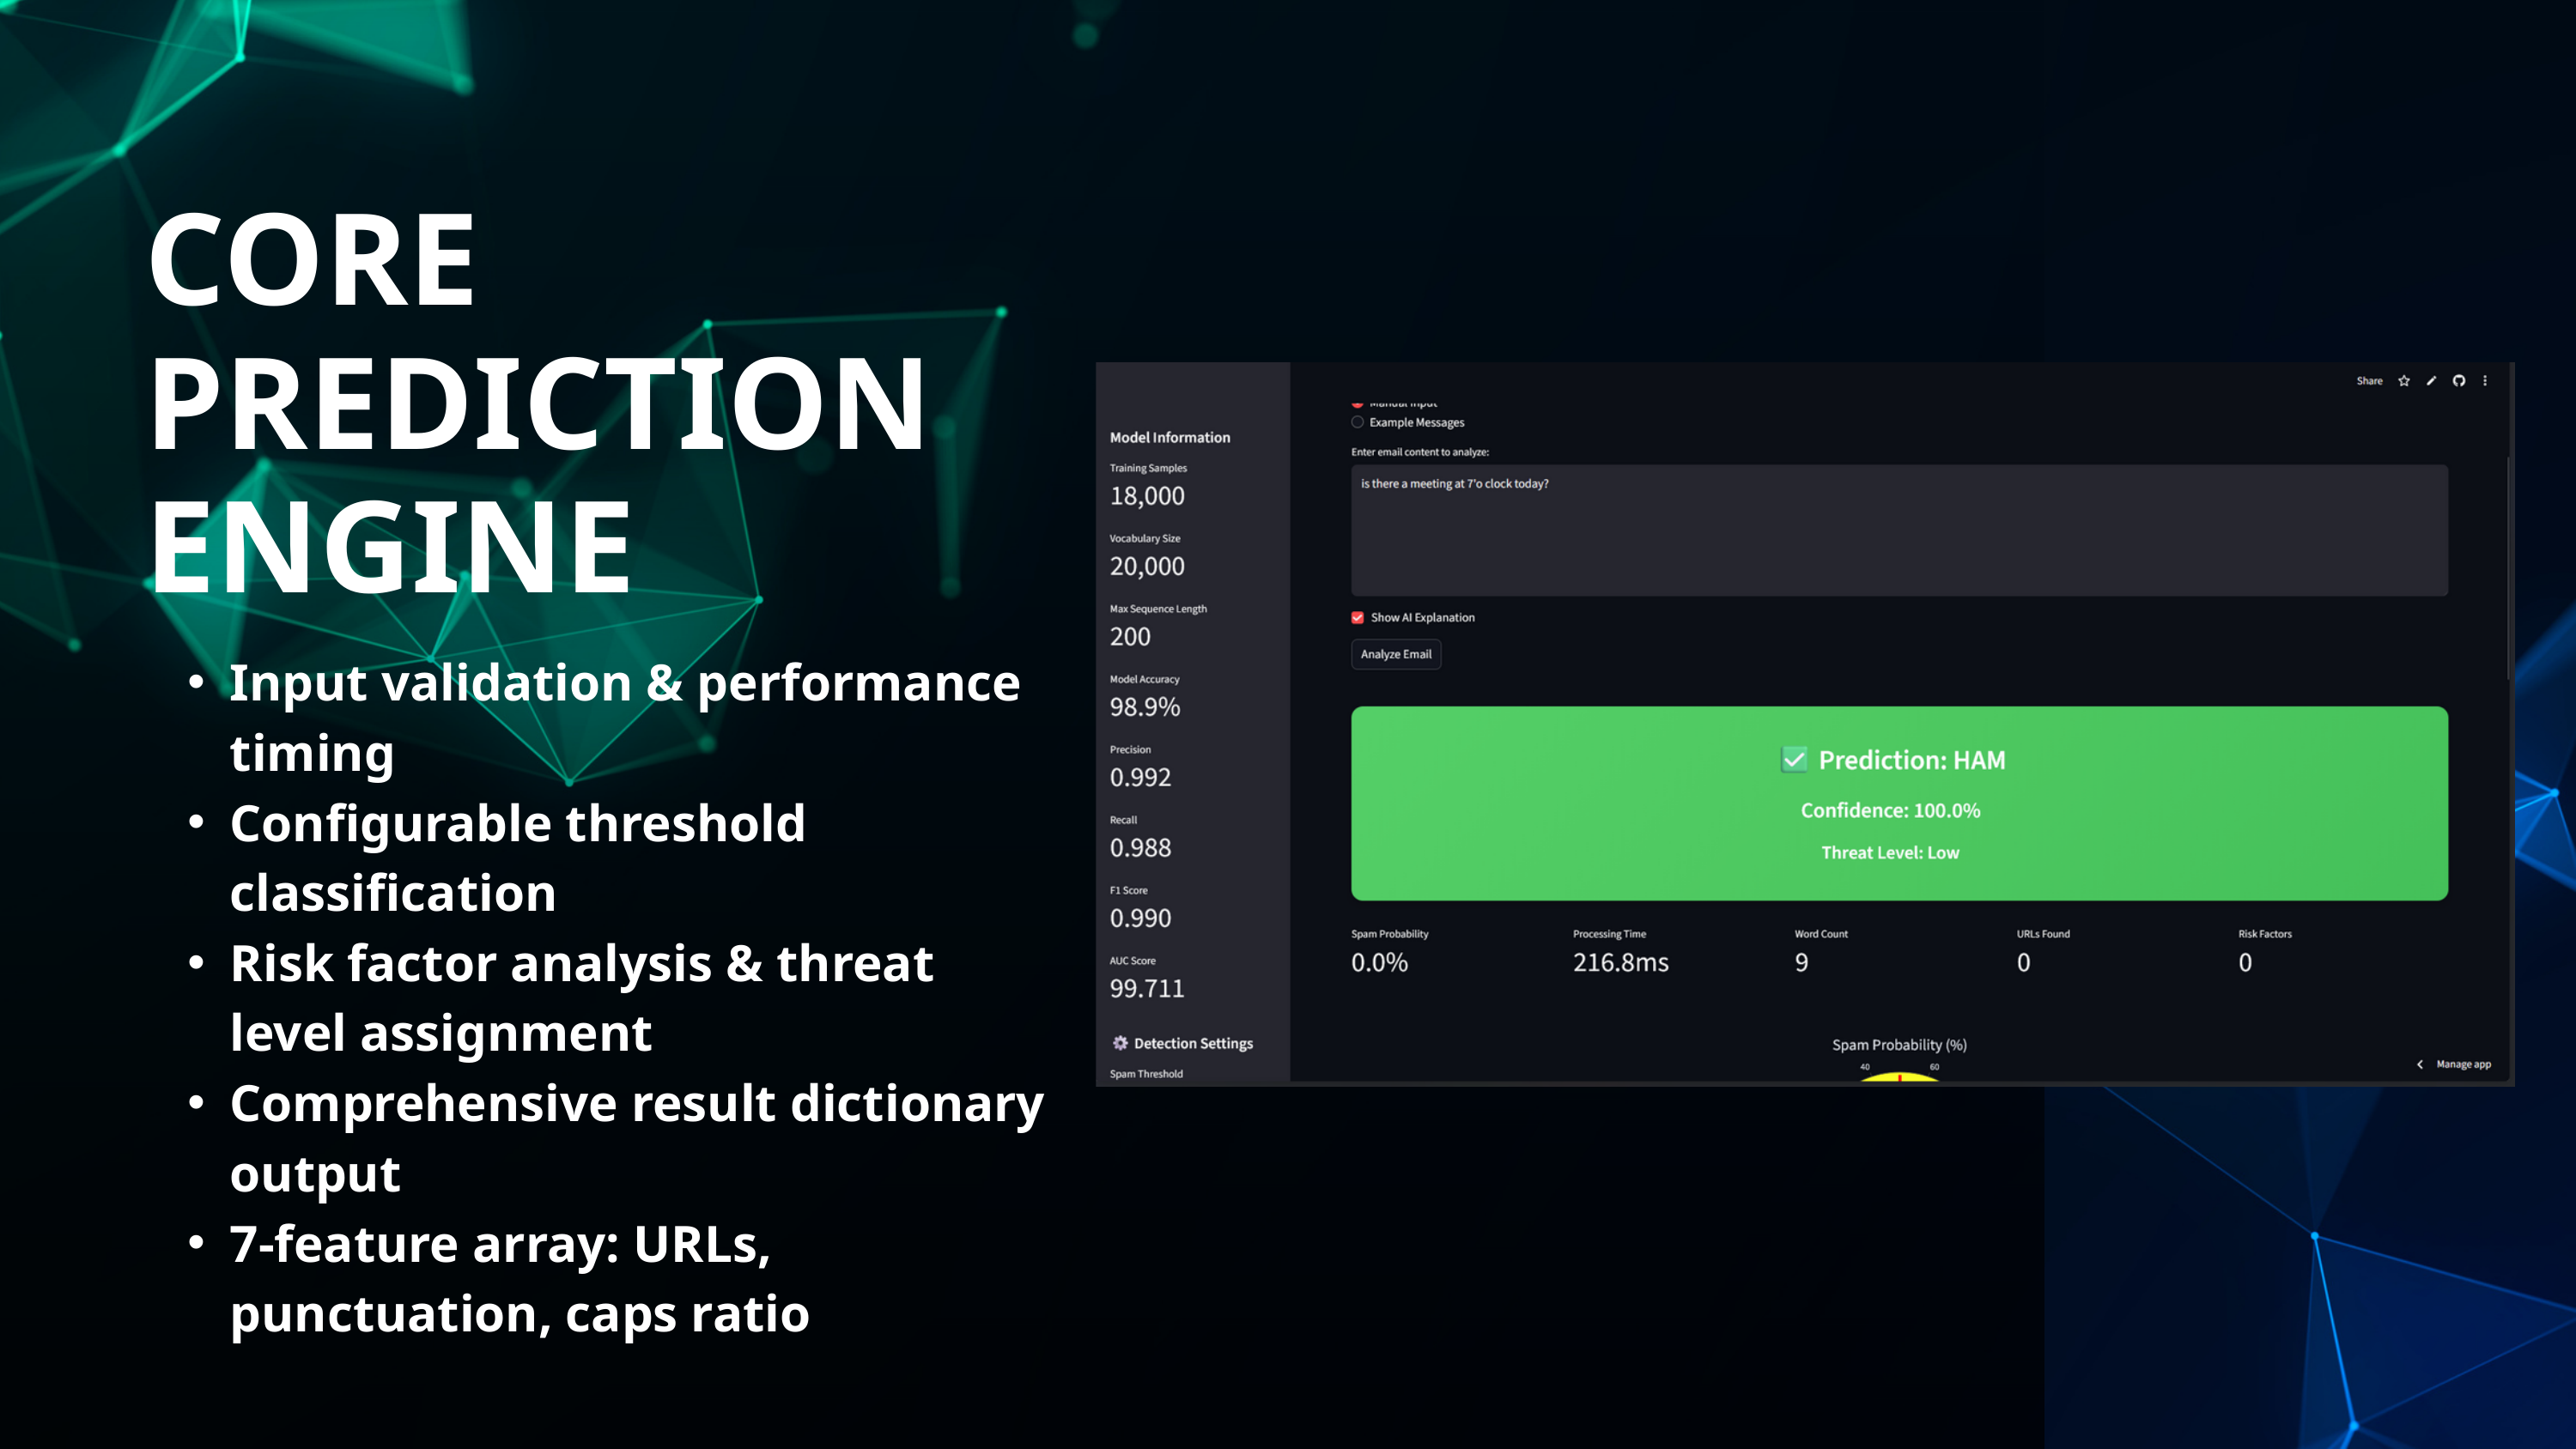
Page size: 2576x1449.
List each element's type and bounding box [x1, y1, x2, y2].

text_box [144, 182, 1050, 1336]
text_box [1096, 362, 2515, 1087]
text_box [0, 0, 2044, 1449]
text_box [2044, 0, 2576, 1449]
